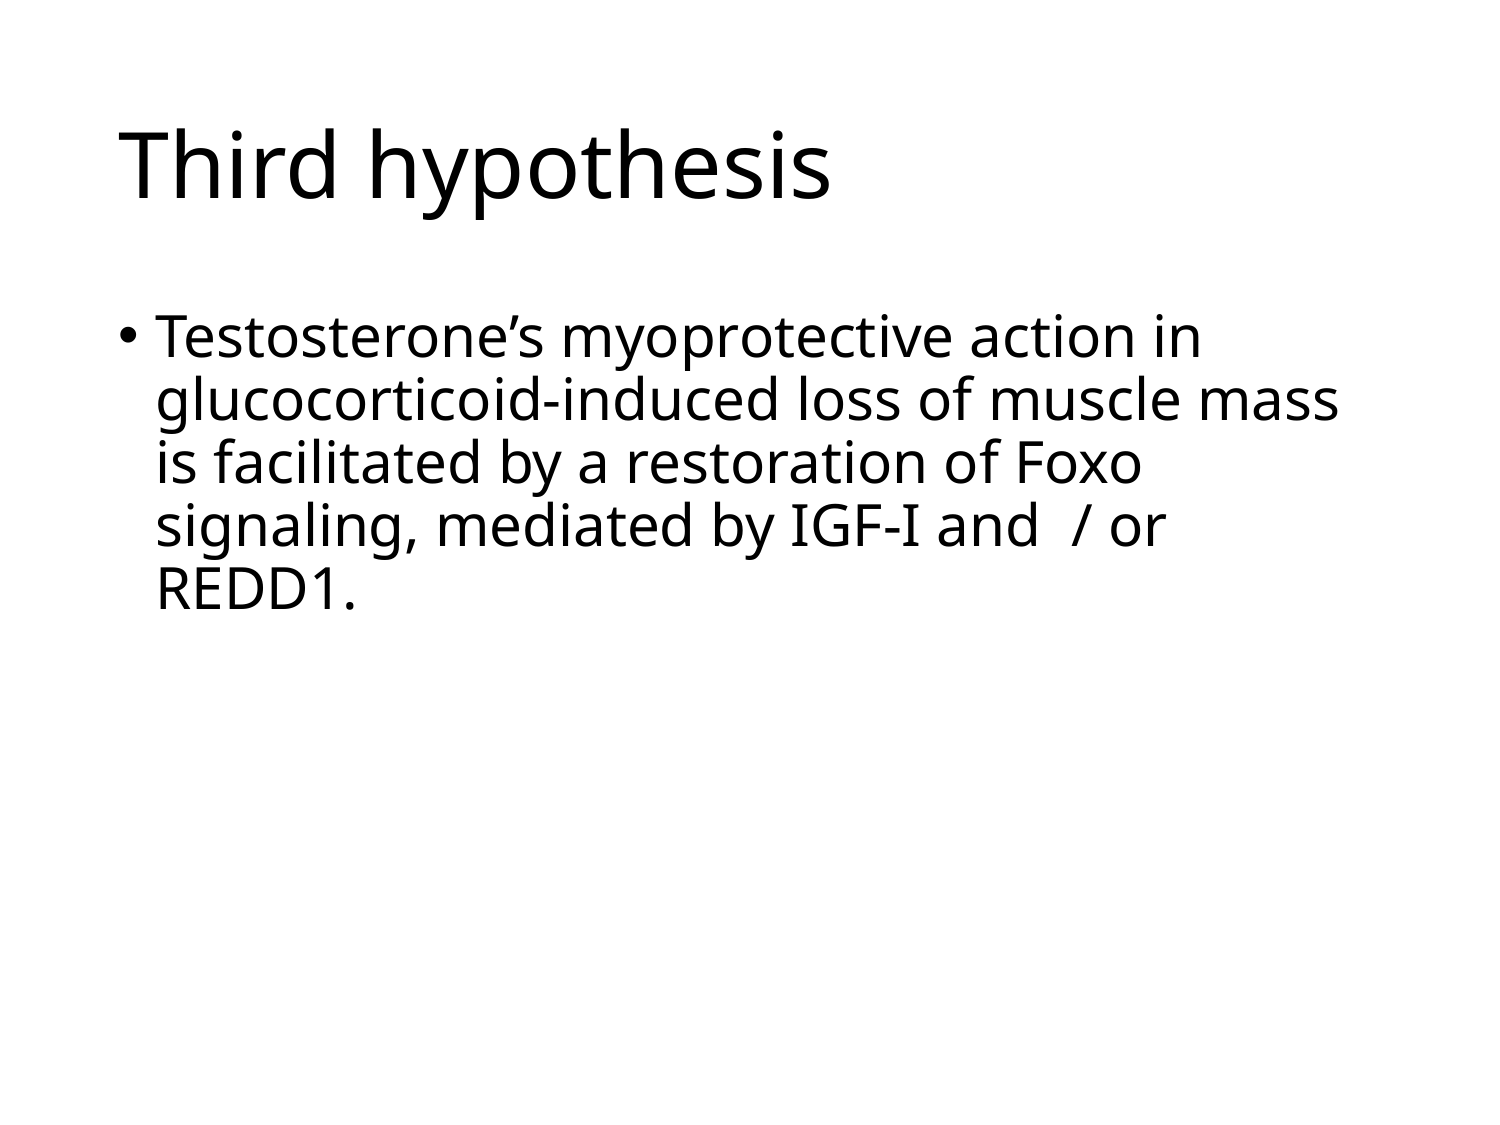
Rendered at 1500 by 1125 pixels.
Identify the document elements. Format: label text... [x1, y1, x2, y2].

title Third hypothesis [103, 59, 1397, 278]
list Testosterone’s myoprotective action in glucocorticoid-induced loss of muscle mass is facilitated by a restoration of Foxo signaling, mediated by IGF-I and / or REDD1. [103, 299, 1397, 1014]
